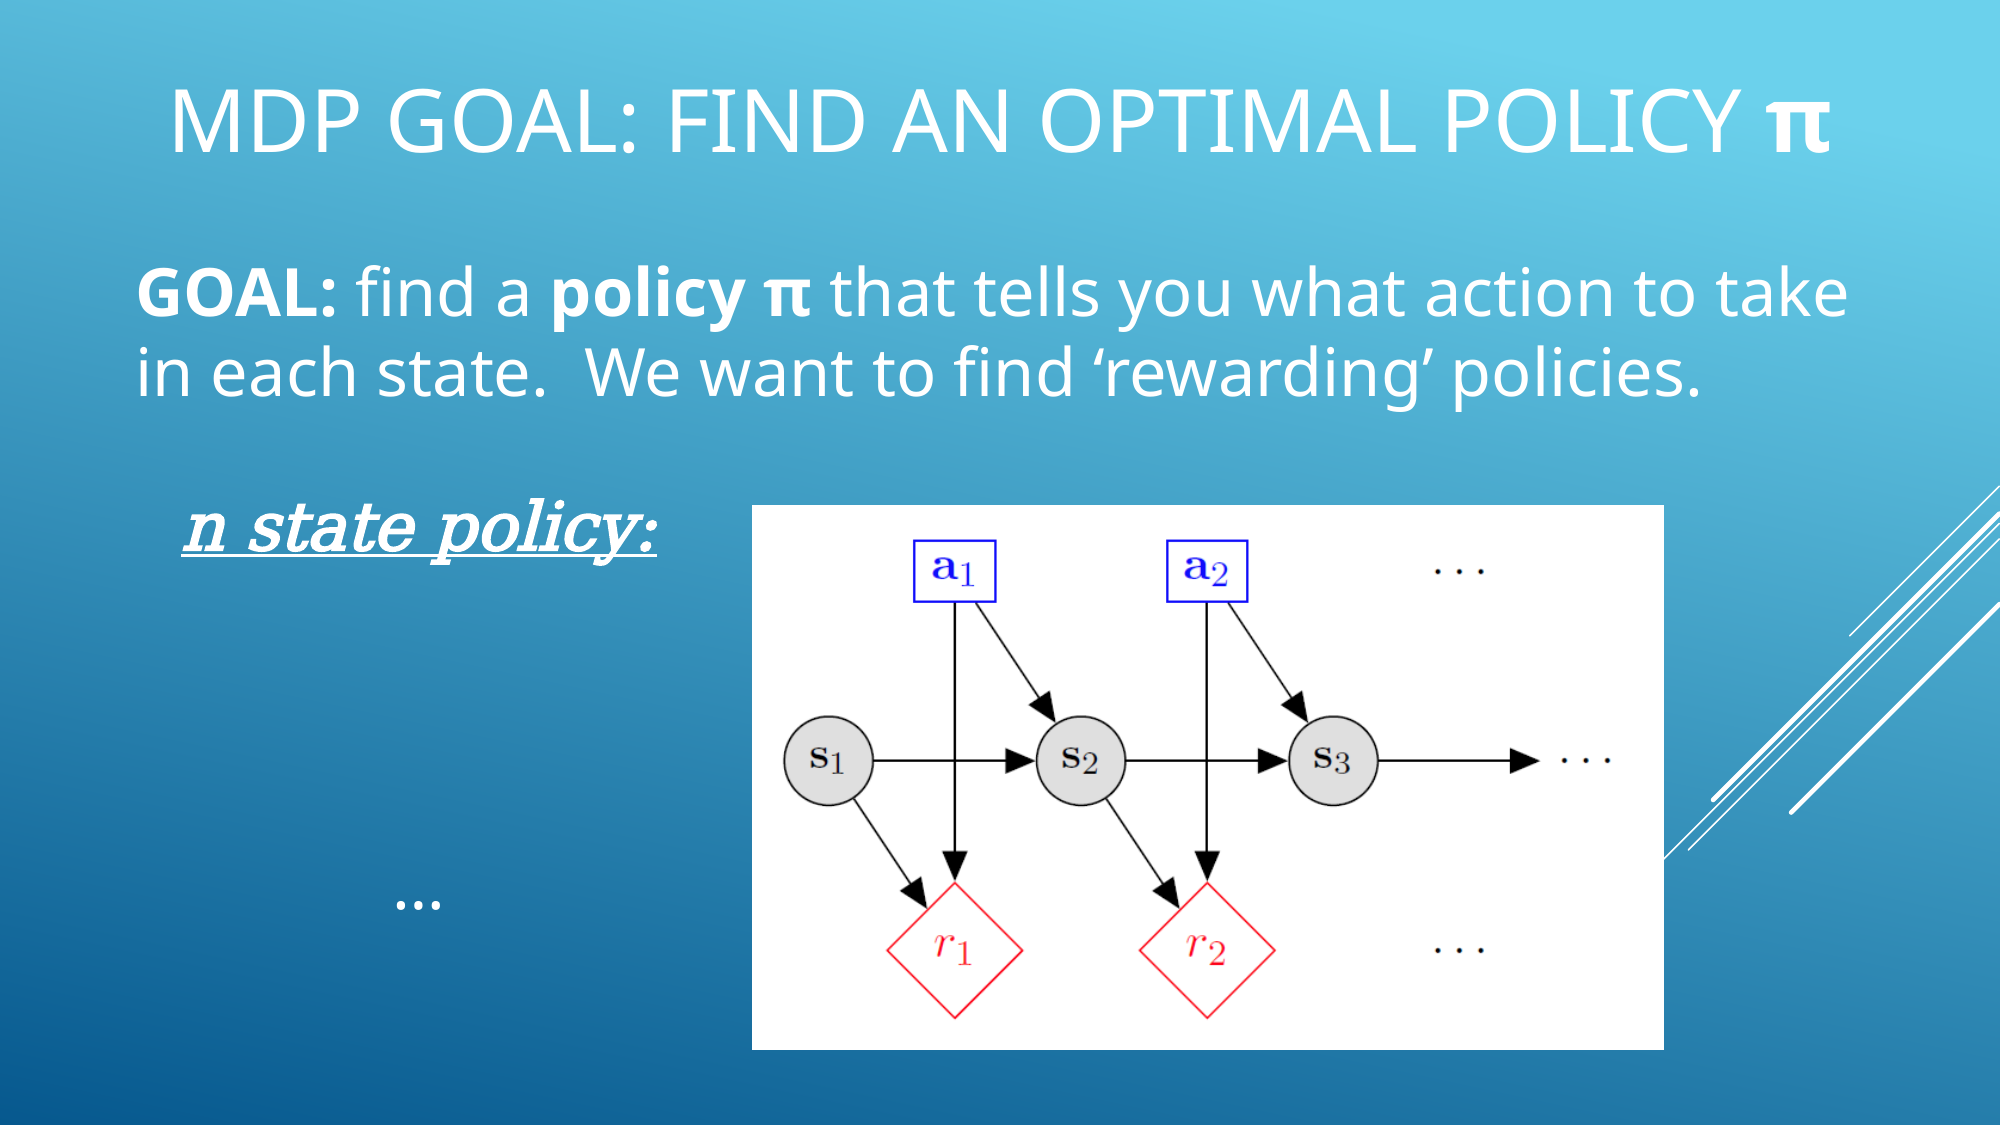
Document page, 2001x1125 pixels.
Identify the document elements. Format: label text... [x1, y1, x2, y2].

picture [752, 505, 1664, 1050]
text_box GOAL: find a policy π that tells you what action to take in each state. We want to find ‘rewarding’ policies. [120, 242, 1942, 417]
title MDP Goal: find an optimal policy π [115, 38, 1885, 179]
